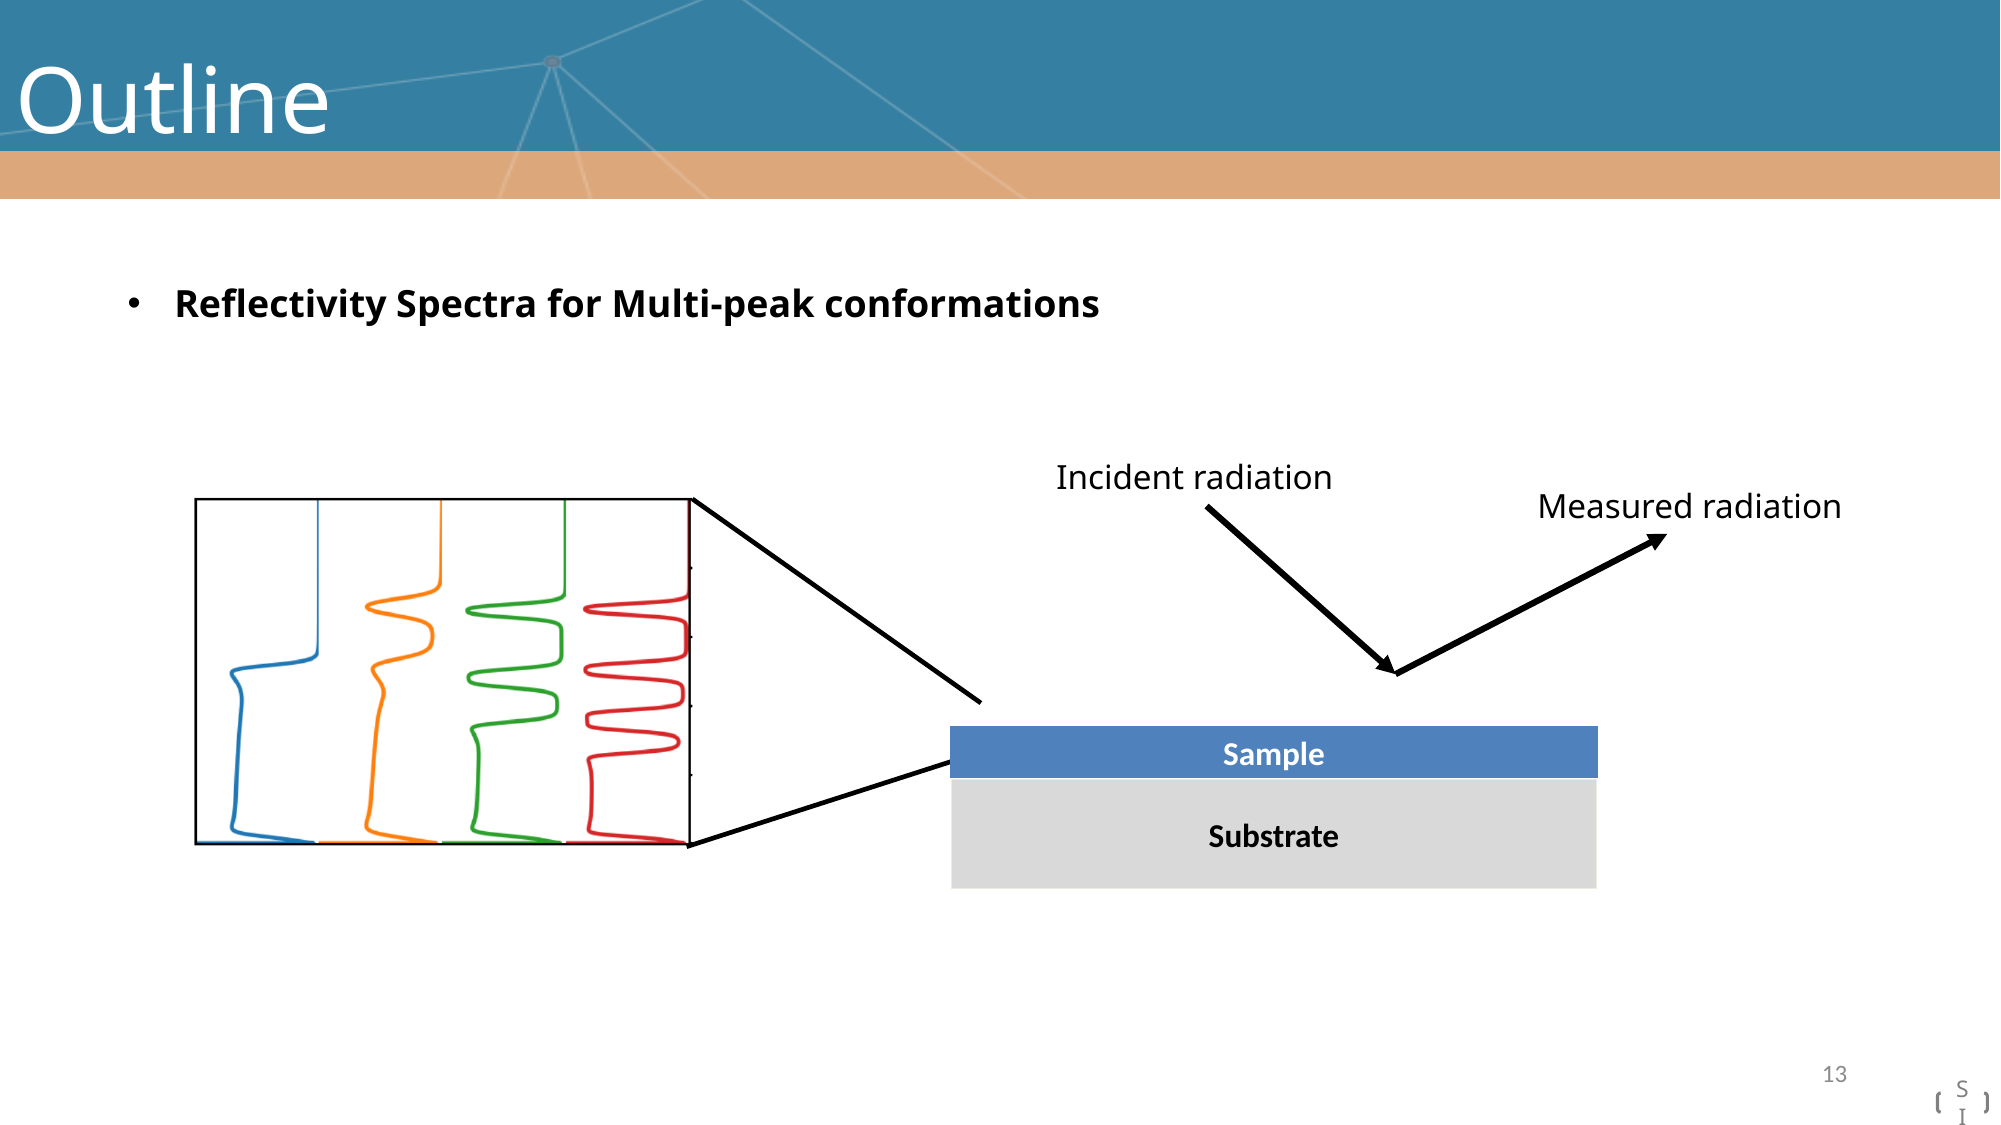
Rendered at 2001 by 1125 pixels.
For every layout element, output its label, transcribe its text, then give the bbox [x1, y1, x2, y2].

text_box Reflectivity Spectra for Multi-peak conformations [112, 272, 1183, 333]
picture [0, 151, 2000, 199]
title Outline [0, 22, 1725, 151]
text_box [951, 448, 1863, 889]
slide_number 13 [1412, 1042, 1863, 1103]
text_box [189, 477, 951, 853]
